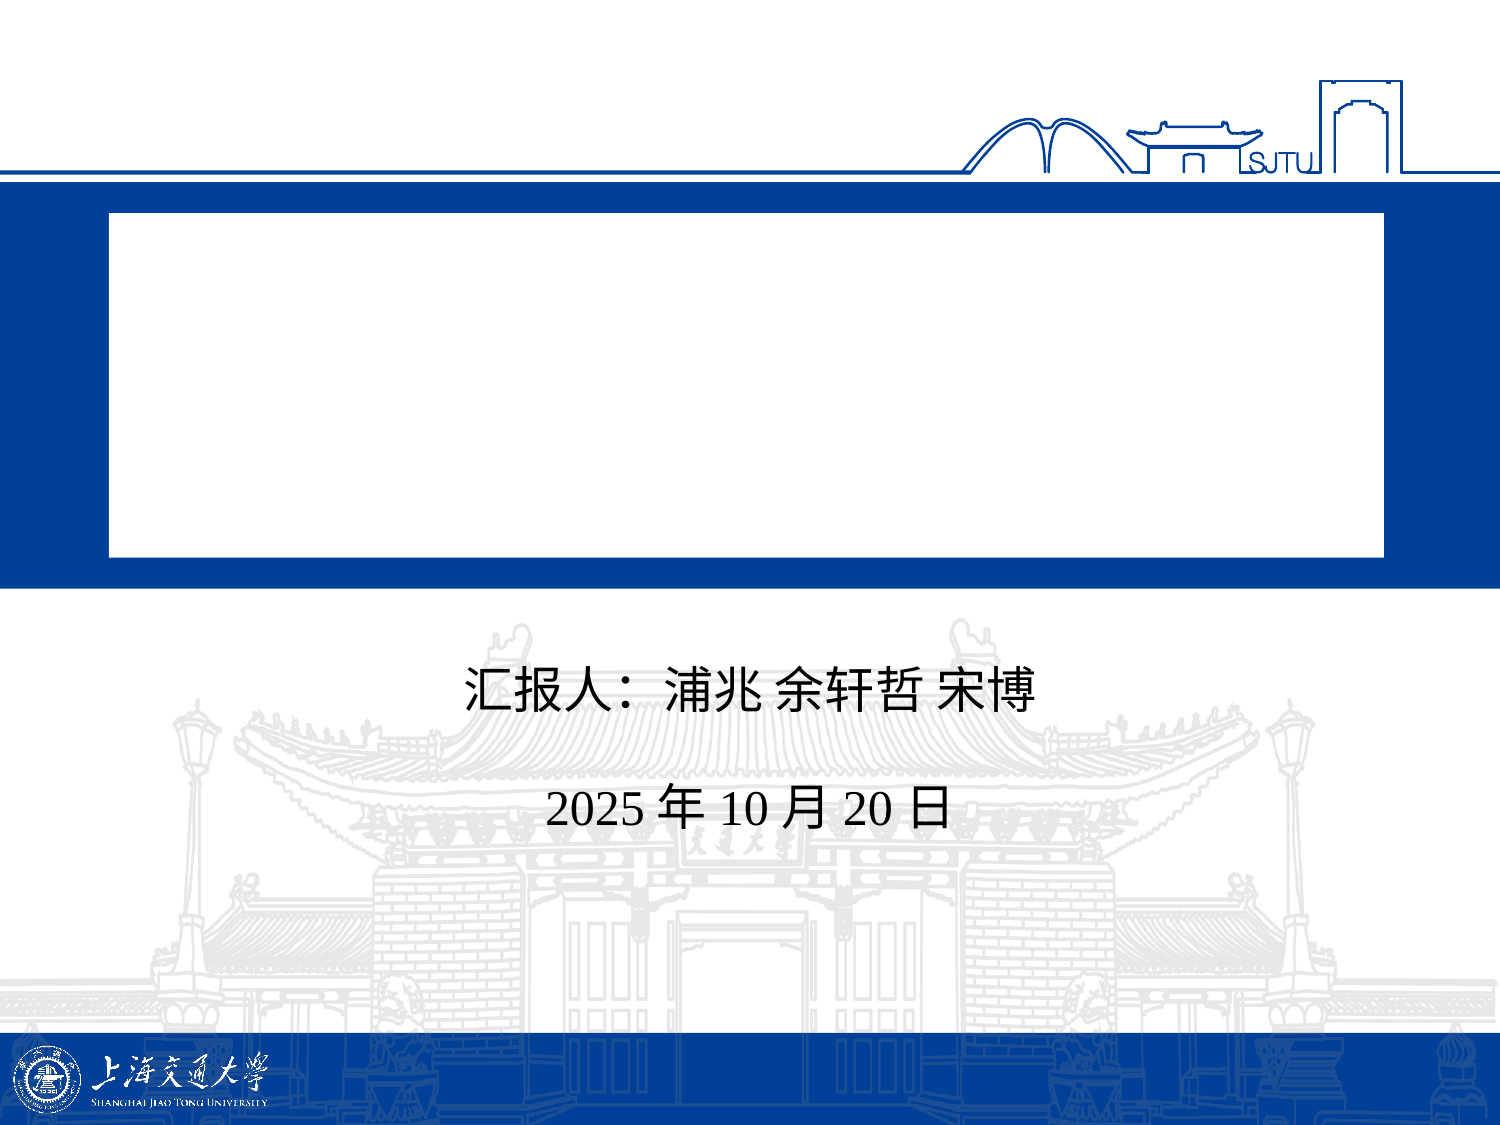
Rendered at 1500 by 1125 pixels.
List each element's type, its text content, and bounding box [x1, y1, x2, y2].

picture [0, 618, 1500, 1125]
title 12306项目中期汇报 [108, 213, 1384, 558]
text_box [917, 80, 1500, 173]
text_box [0, 181, 1500, 590]
